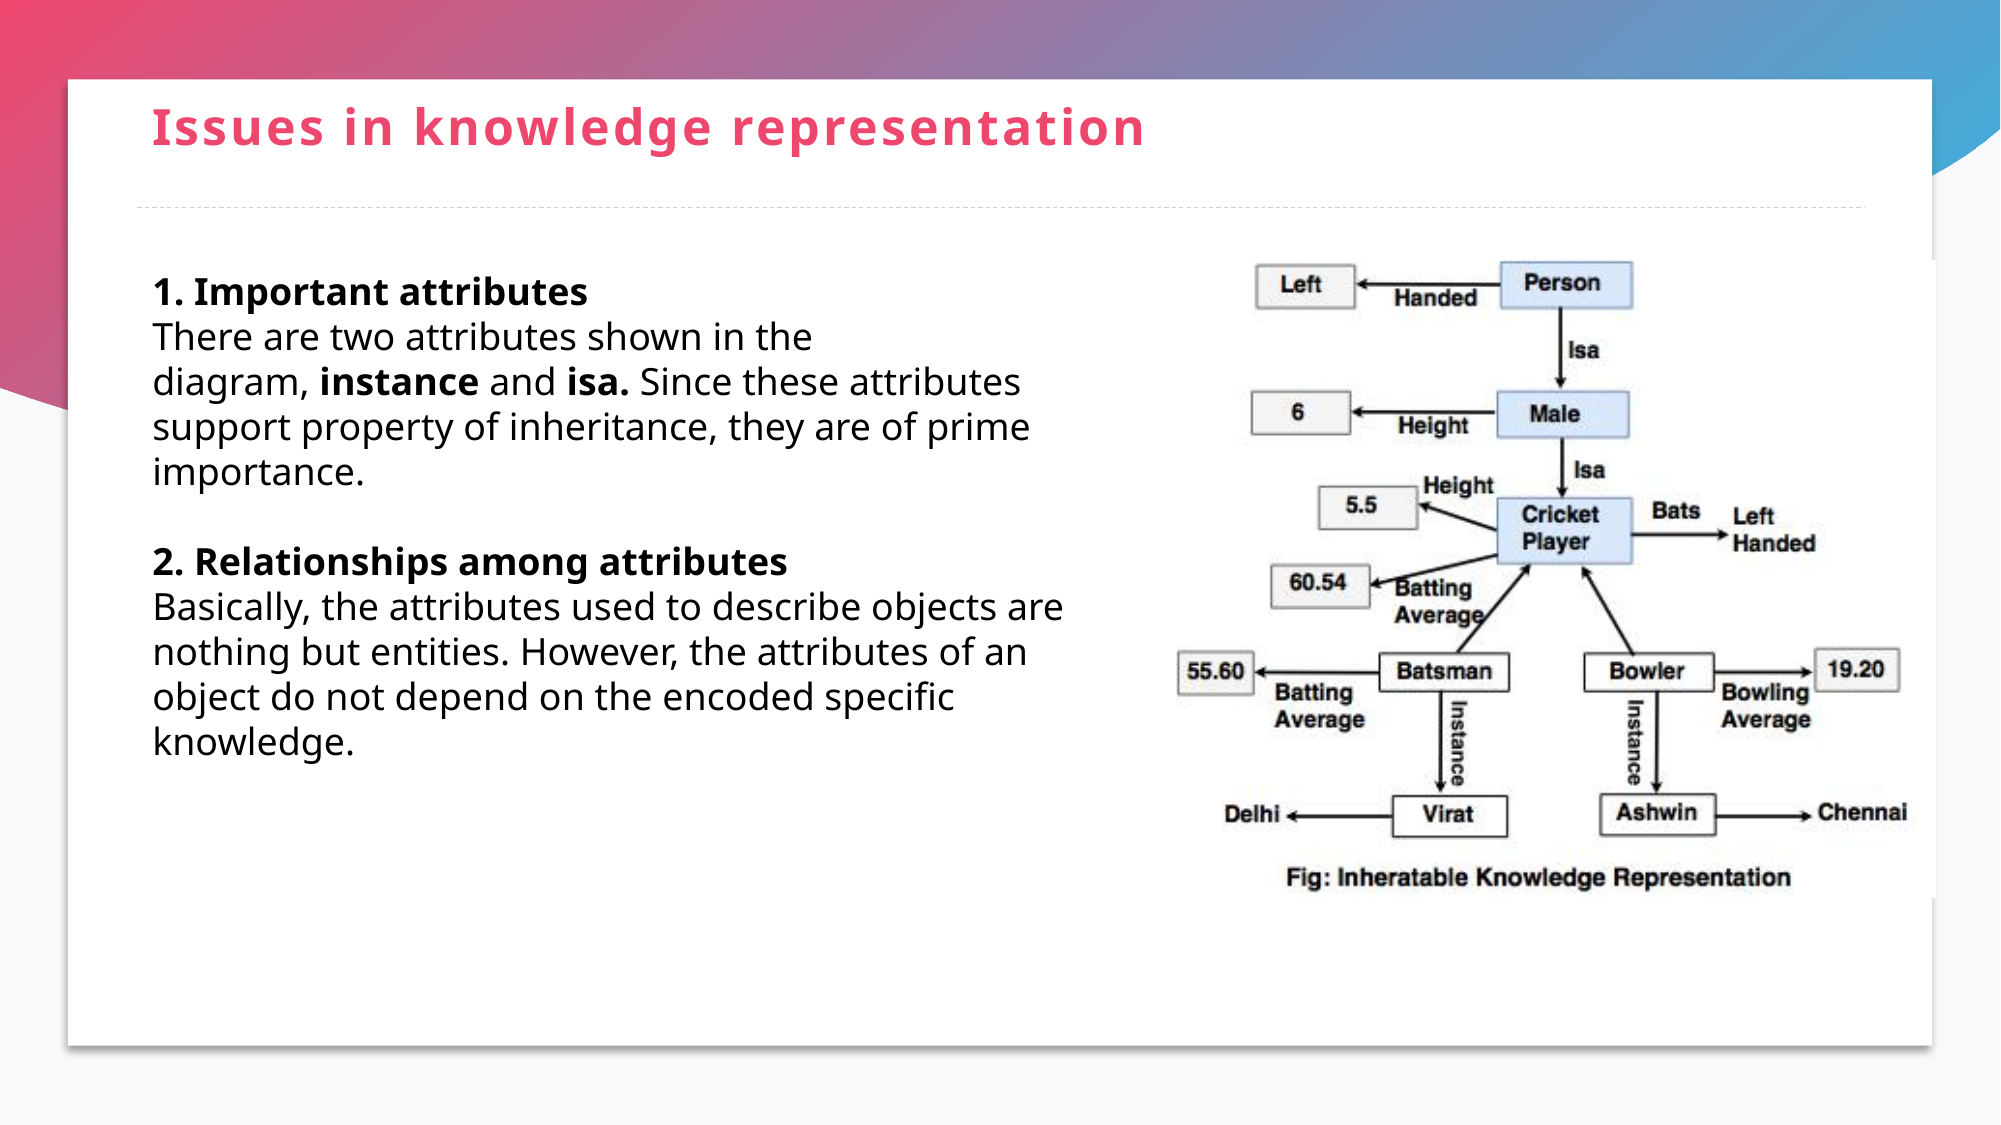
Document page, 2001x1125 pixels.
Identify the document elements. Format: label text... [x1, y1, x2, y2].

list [1176, 260, 1936, 898]
title Issues in knowledge representation [137, 111, 1863, 208]
text_box 1. Important attributes There are two attributes shown in the diagram, instance and isa. Since these attributes support property of inheritance, they are of prime importance. 2. Relationships among attributes Basically, the attributes used to describe objects are nothing but entities. However, the attributes of an object do not depend on the encoded specific knowledge. [137, 260, 1138, 771]
